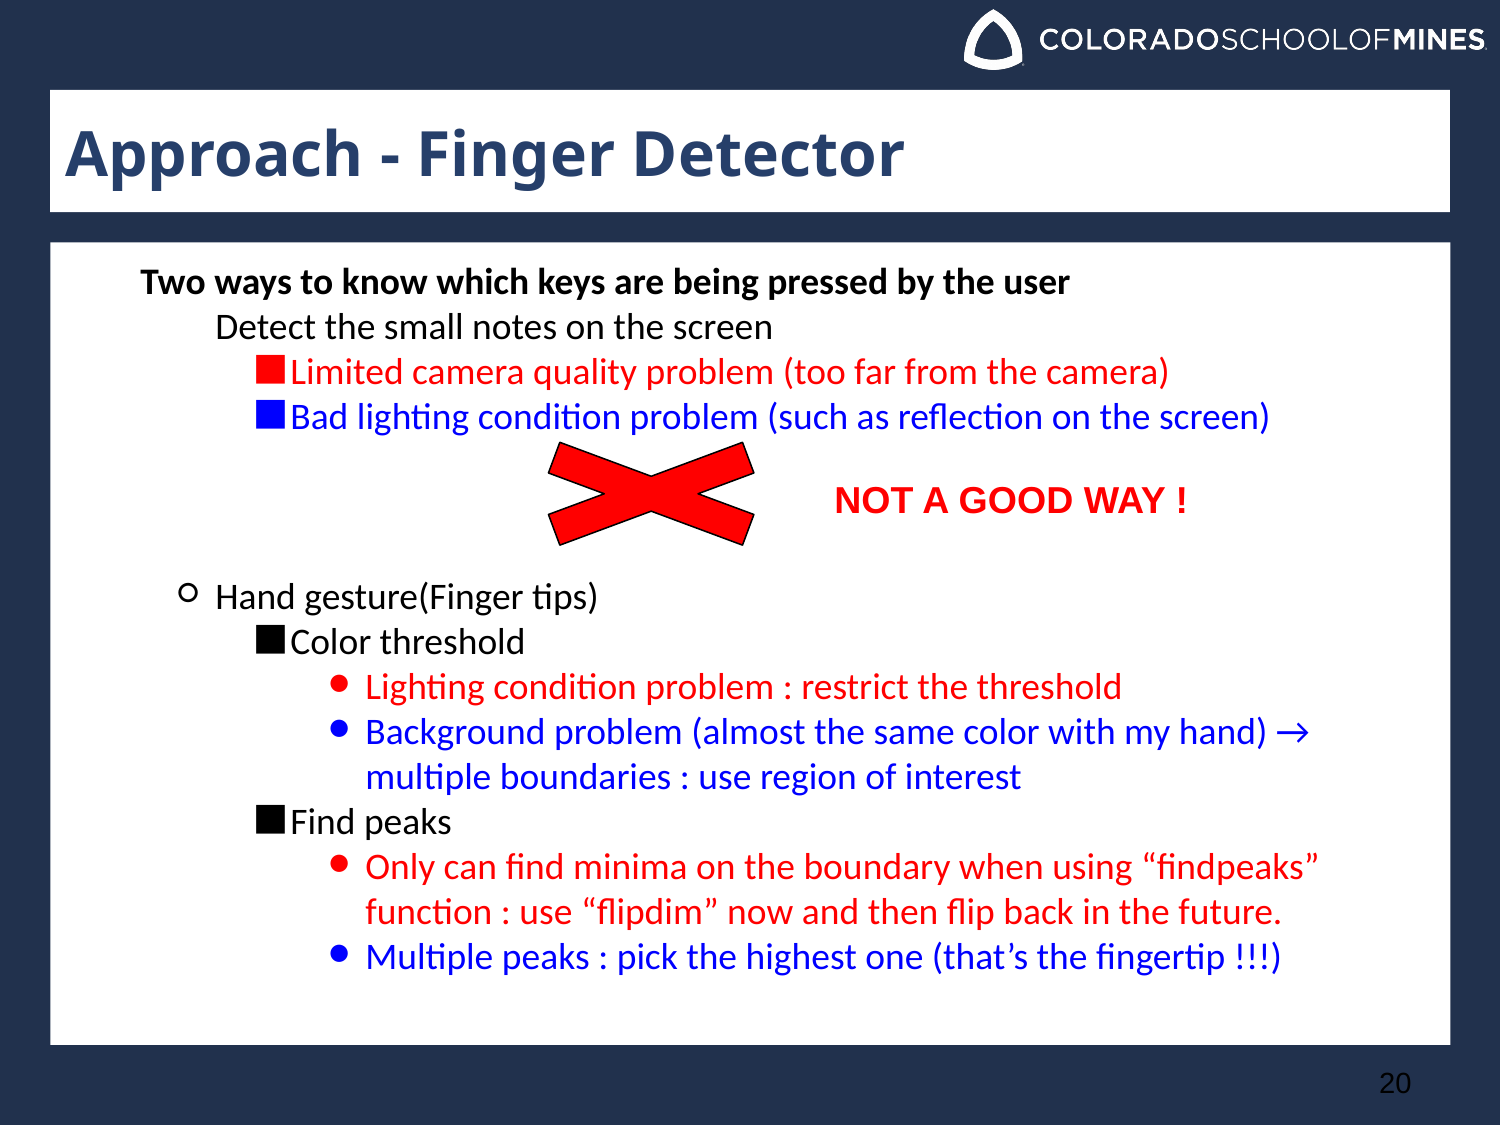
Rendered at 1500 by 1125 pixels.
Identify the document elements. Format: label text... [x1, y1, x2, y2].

list Two ways to know which keys are being pressed by the user Detect the small notes on the screen Limited camera quality problem (too far from the camera) Bad lighting condition problem (such as reflection on the screen) Hand gesture(Finger tips) Color threshold Lighting condition problem : restrict the threshold Background problem (almost the same color with my hand) → multiple boundaries : use region of interest Find peaks Only can find minima on the boundary when using “findpeaks” function : use “flipdim” now and then flip back in the future. Multiple peaks : pick the highest one (that’s the fingertip !!!) [50, 242, 1451, 1045]
slide_number ‹#› [1364, 1056, 1483, 1107]
text_box NOT A GOOD WAY ! [819, 461, 1244, 551]
text_box [548, 442, 754, 546]
title Approach - Finger Detector [50, 89, 1450, 213]
picture [964, 9, 1487, 70]
